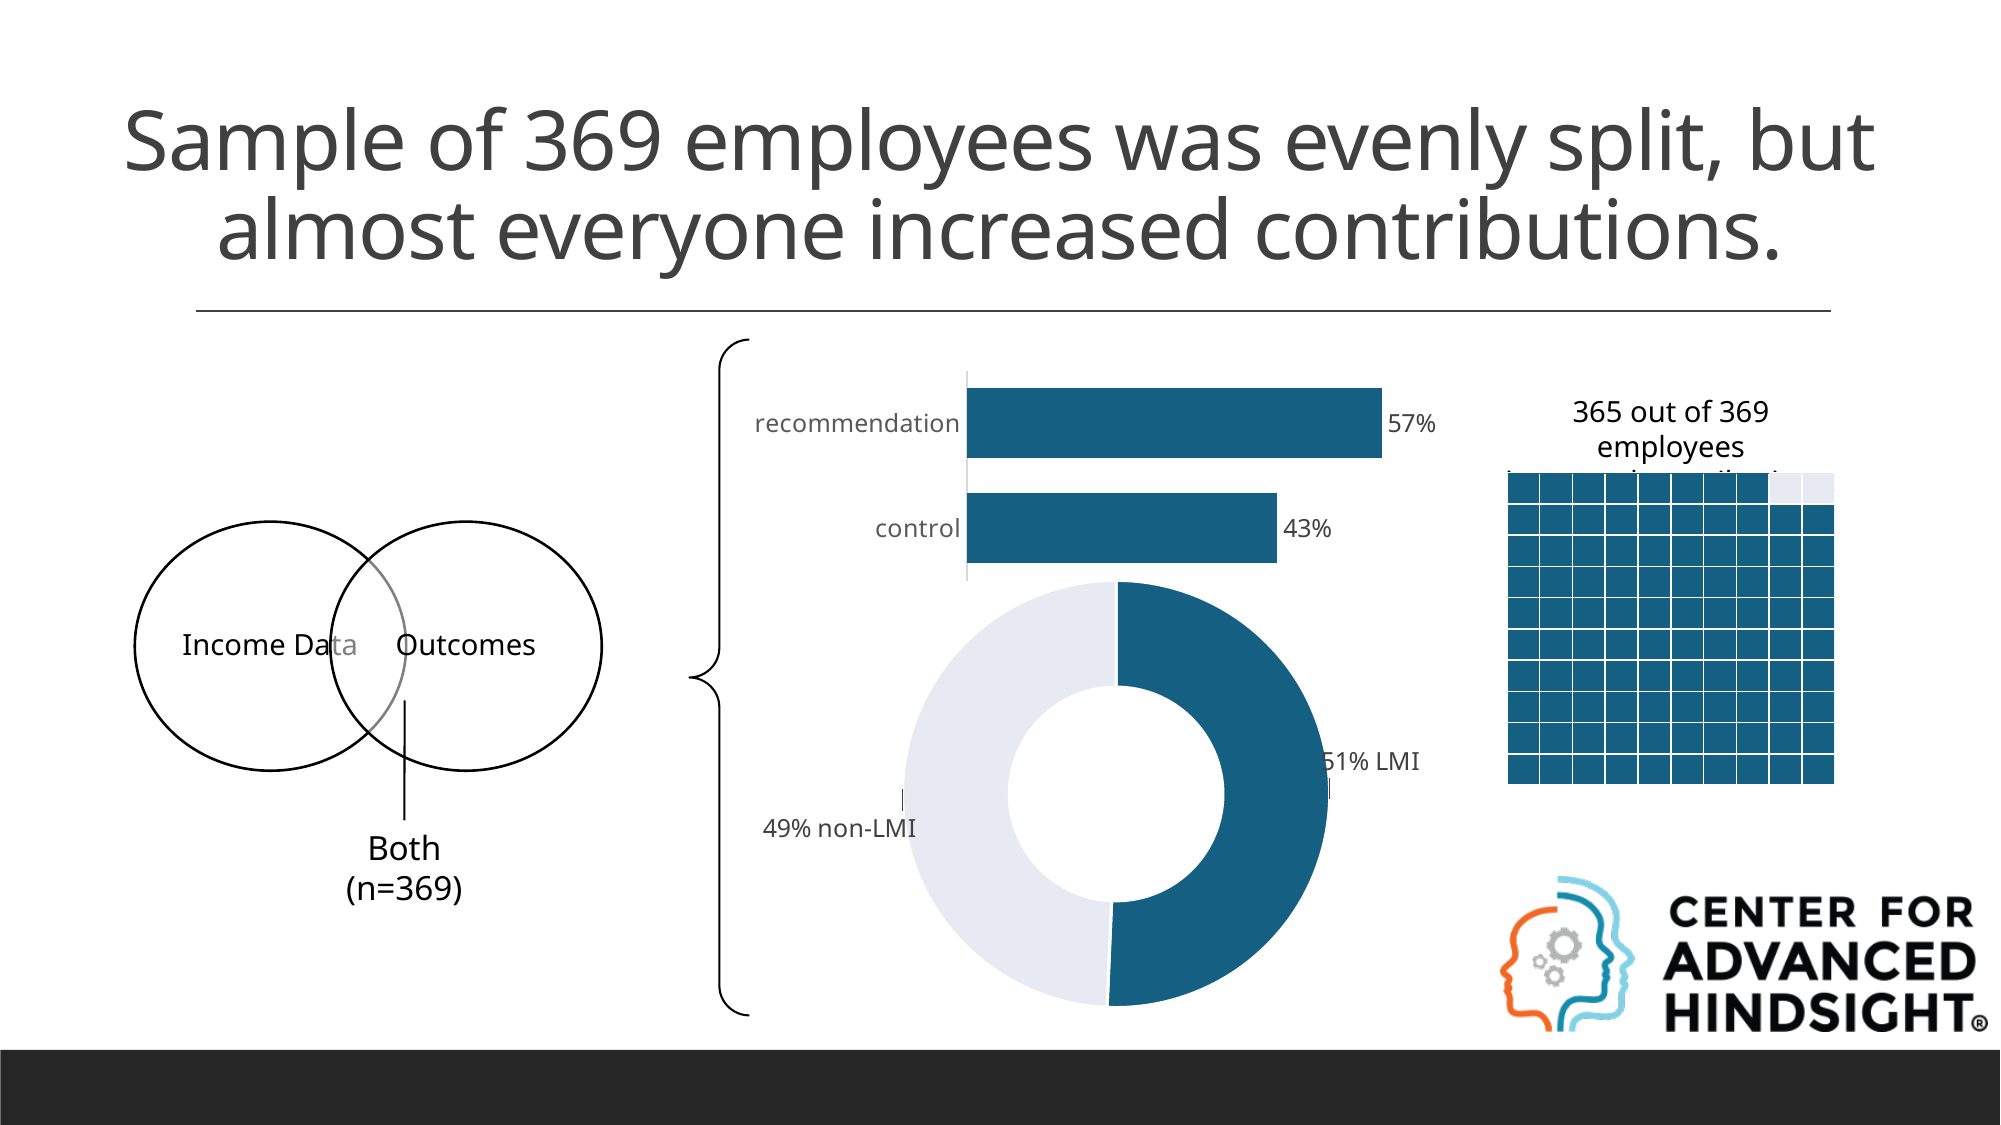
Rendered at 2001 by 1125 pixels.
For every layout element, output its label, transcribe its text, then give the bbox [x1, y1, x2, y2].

picture [1500, 876, 1988, 1032]
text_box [64, 520, 736, 917]
text_box [718, 338, 750, 517]
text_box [739, 366, 1491, 1018]
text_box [1499, 385, 1863, 787]
text_box [718, 926, 736, 1014]
title Sample of 369 employees was evenly split, but almost everyone increased contributions. [69, 47, 1931, 285]
